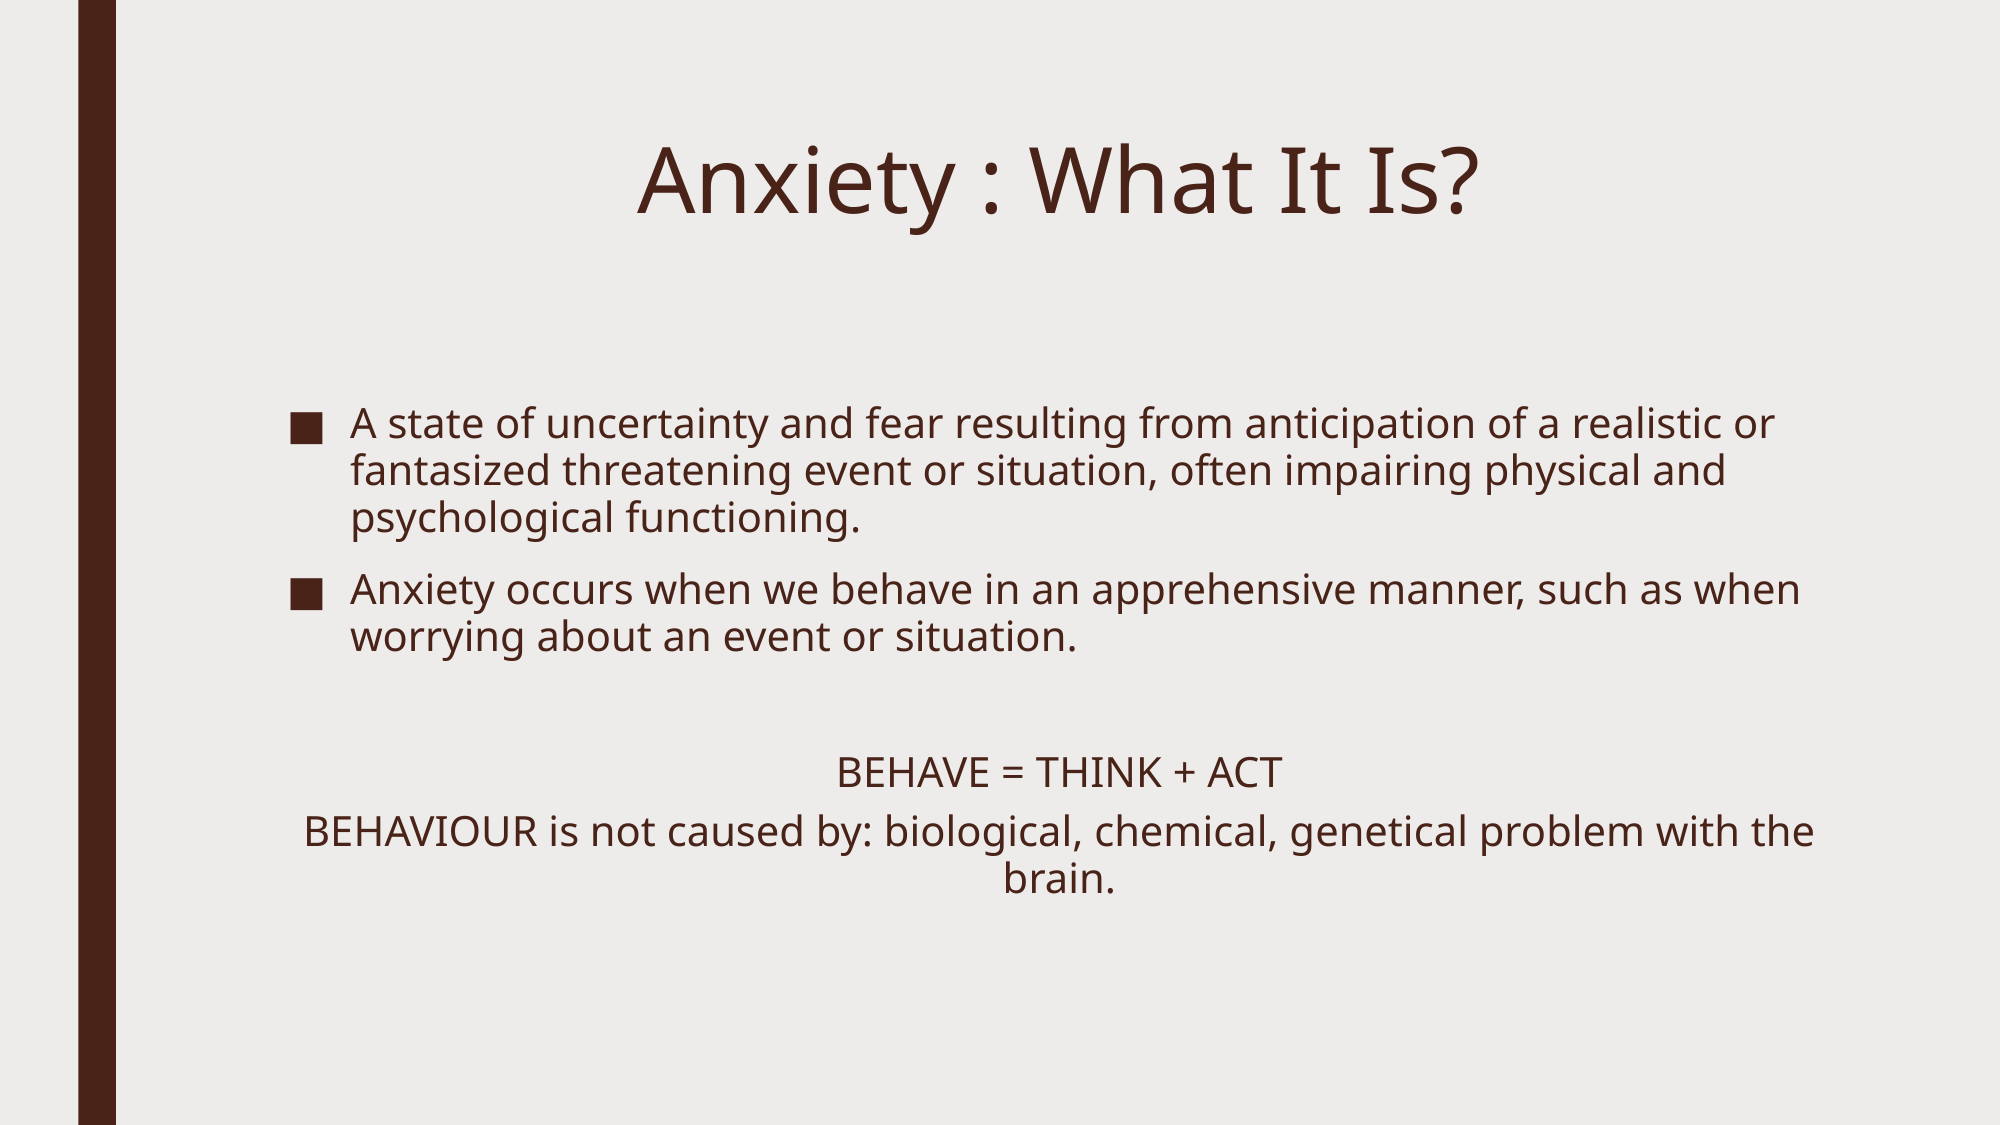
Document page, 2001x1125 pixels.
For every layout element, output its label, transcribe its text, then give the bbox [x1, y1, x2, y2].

list A state of uncertainty and fear resulting from anticipation of a realistic or fantasized threatening event or situation, often impairing physical and psychological functioning. Anxiety occurs when we behave in an apprehensive manner, such as when worrying about an event or situation. BEHAVE = THINK + ACT BEHAVIOUR is not caused by: biological, chemical, genetical problem with the brain. [271, 393, 1847, 963]
title Anxiety : What It Is? [271, 128, 1847, 243]
